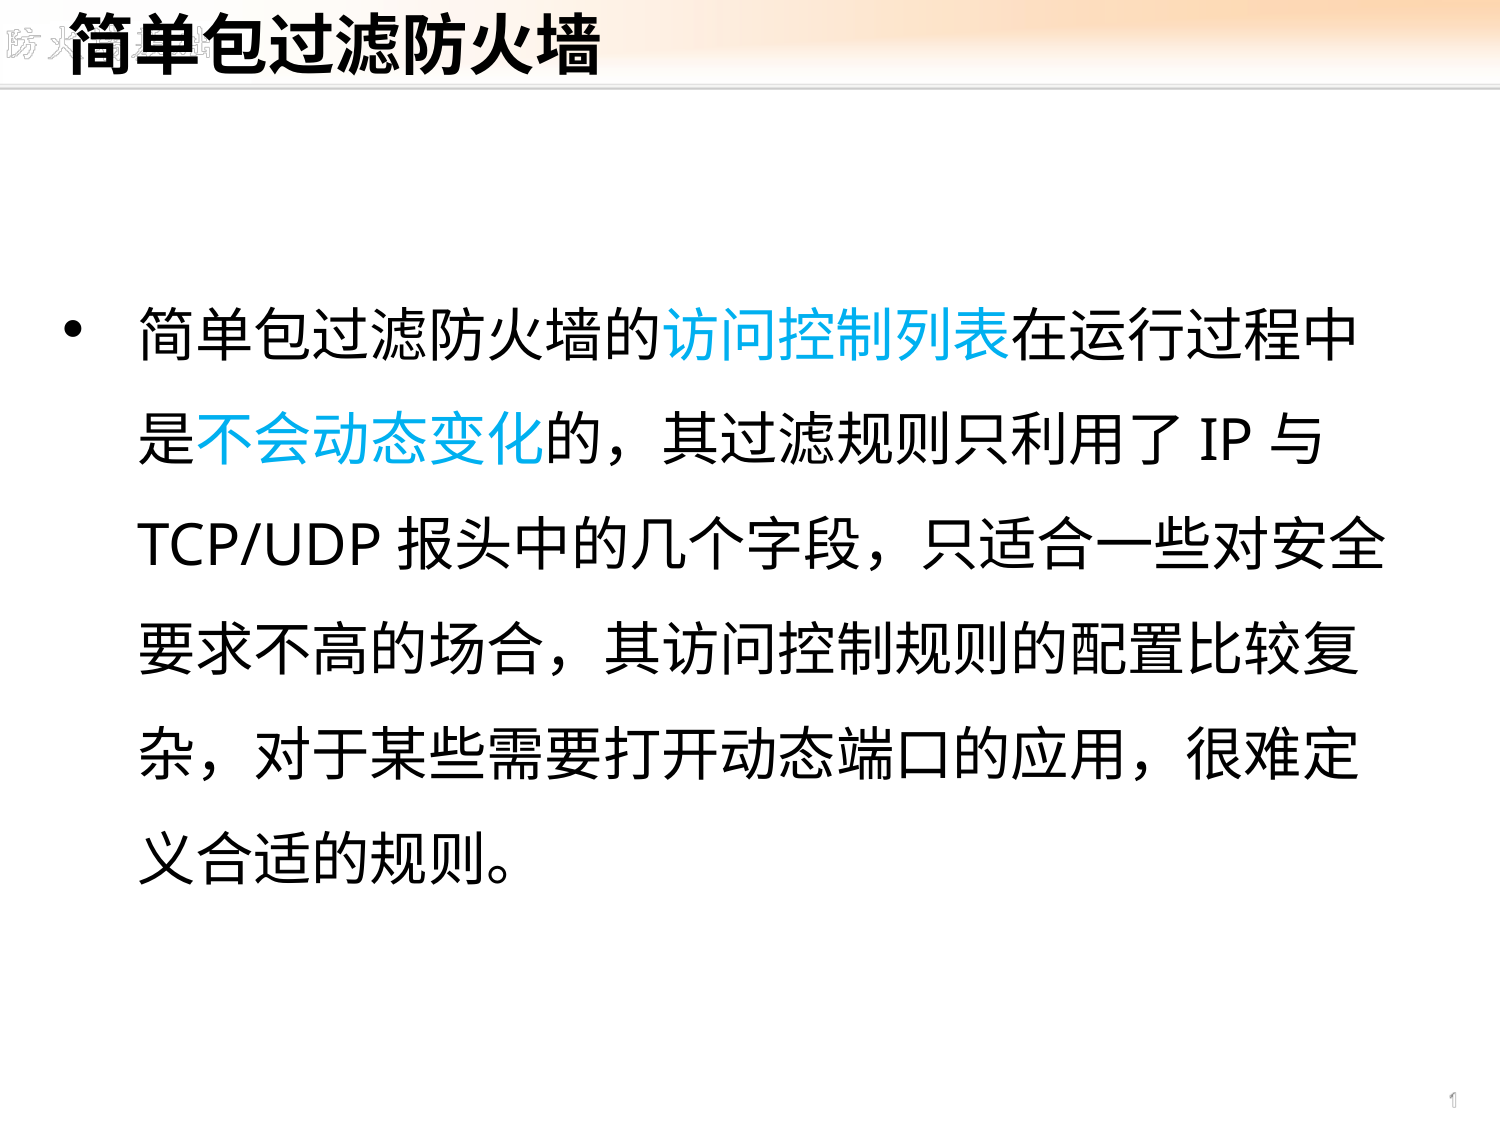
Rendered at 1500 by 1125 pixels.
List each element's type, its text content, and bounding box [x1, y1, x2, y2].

picture [0, 0, 1500, 1125]
text_box 简单包过滤防火墙 [53, 0, 1282, 91]
text_box 简单包过滤防火墙的访问控制列表在运行过程中是不会动态变化的，其过滤规则只利用了IP与TCP/UDP报头中的几个字段，只适合一些对安全要求不高的场合，其访问控制规则的配置比较复杂，对于某些需要打开动态端口的应用，很难定义合适的规则。 [47, 255, 1407, 900]
